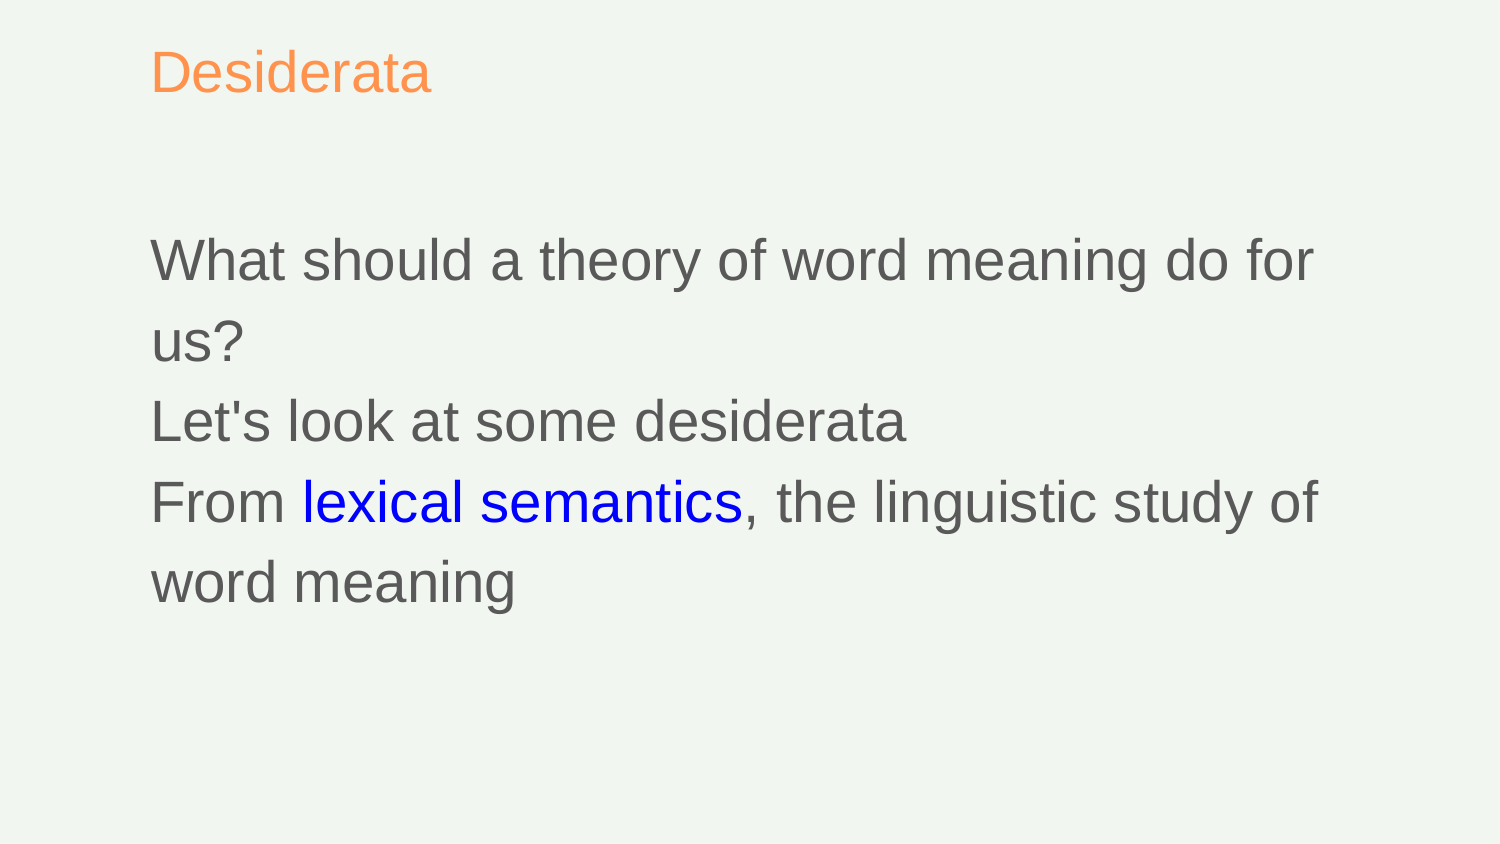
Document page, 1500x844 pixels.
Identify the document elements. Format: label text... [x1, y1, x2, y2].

list What should a theory of word meaning do for us? Let's look at some desiderata From lexical semantics, the linguistic study of word meaning [135, 196, 1373, 760]
title Desiderata [135, 19, 1373, 132]
